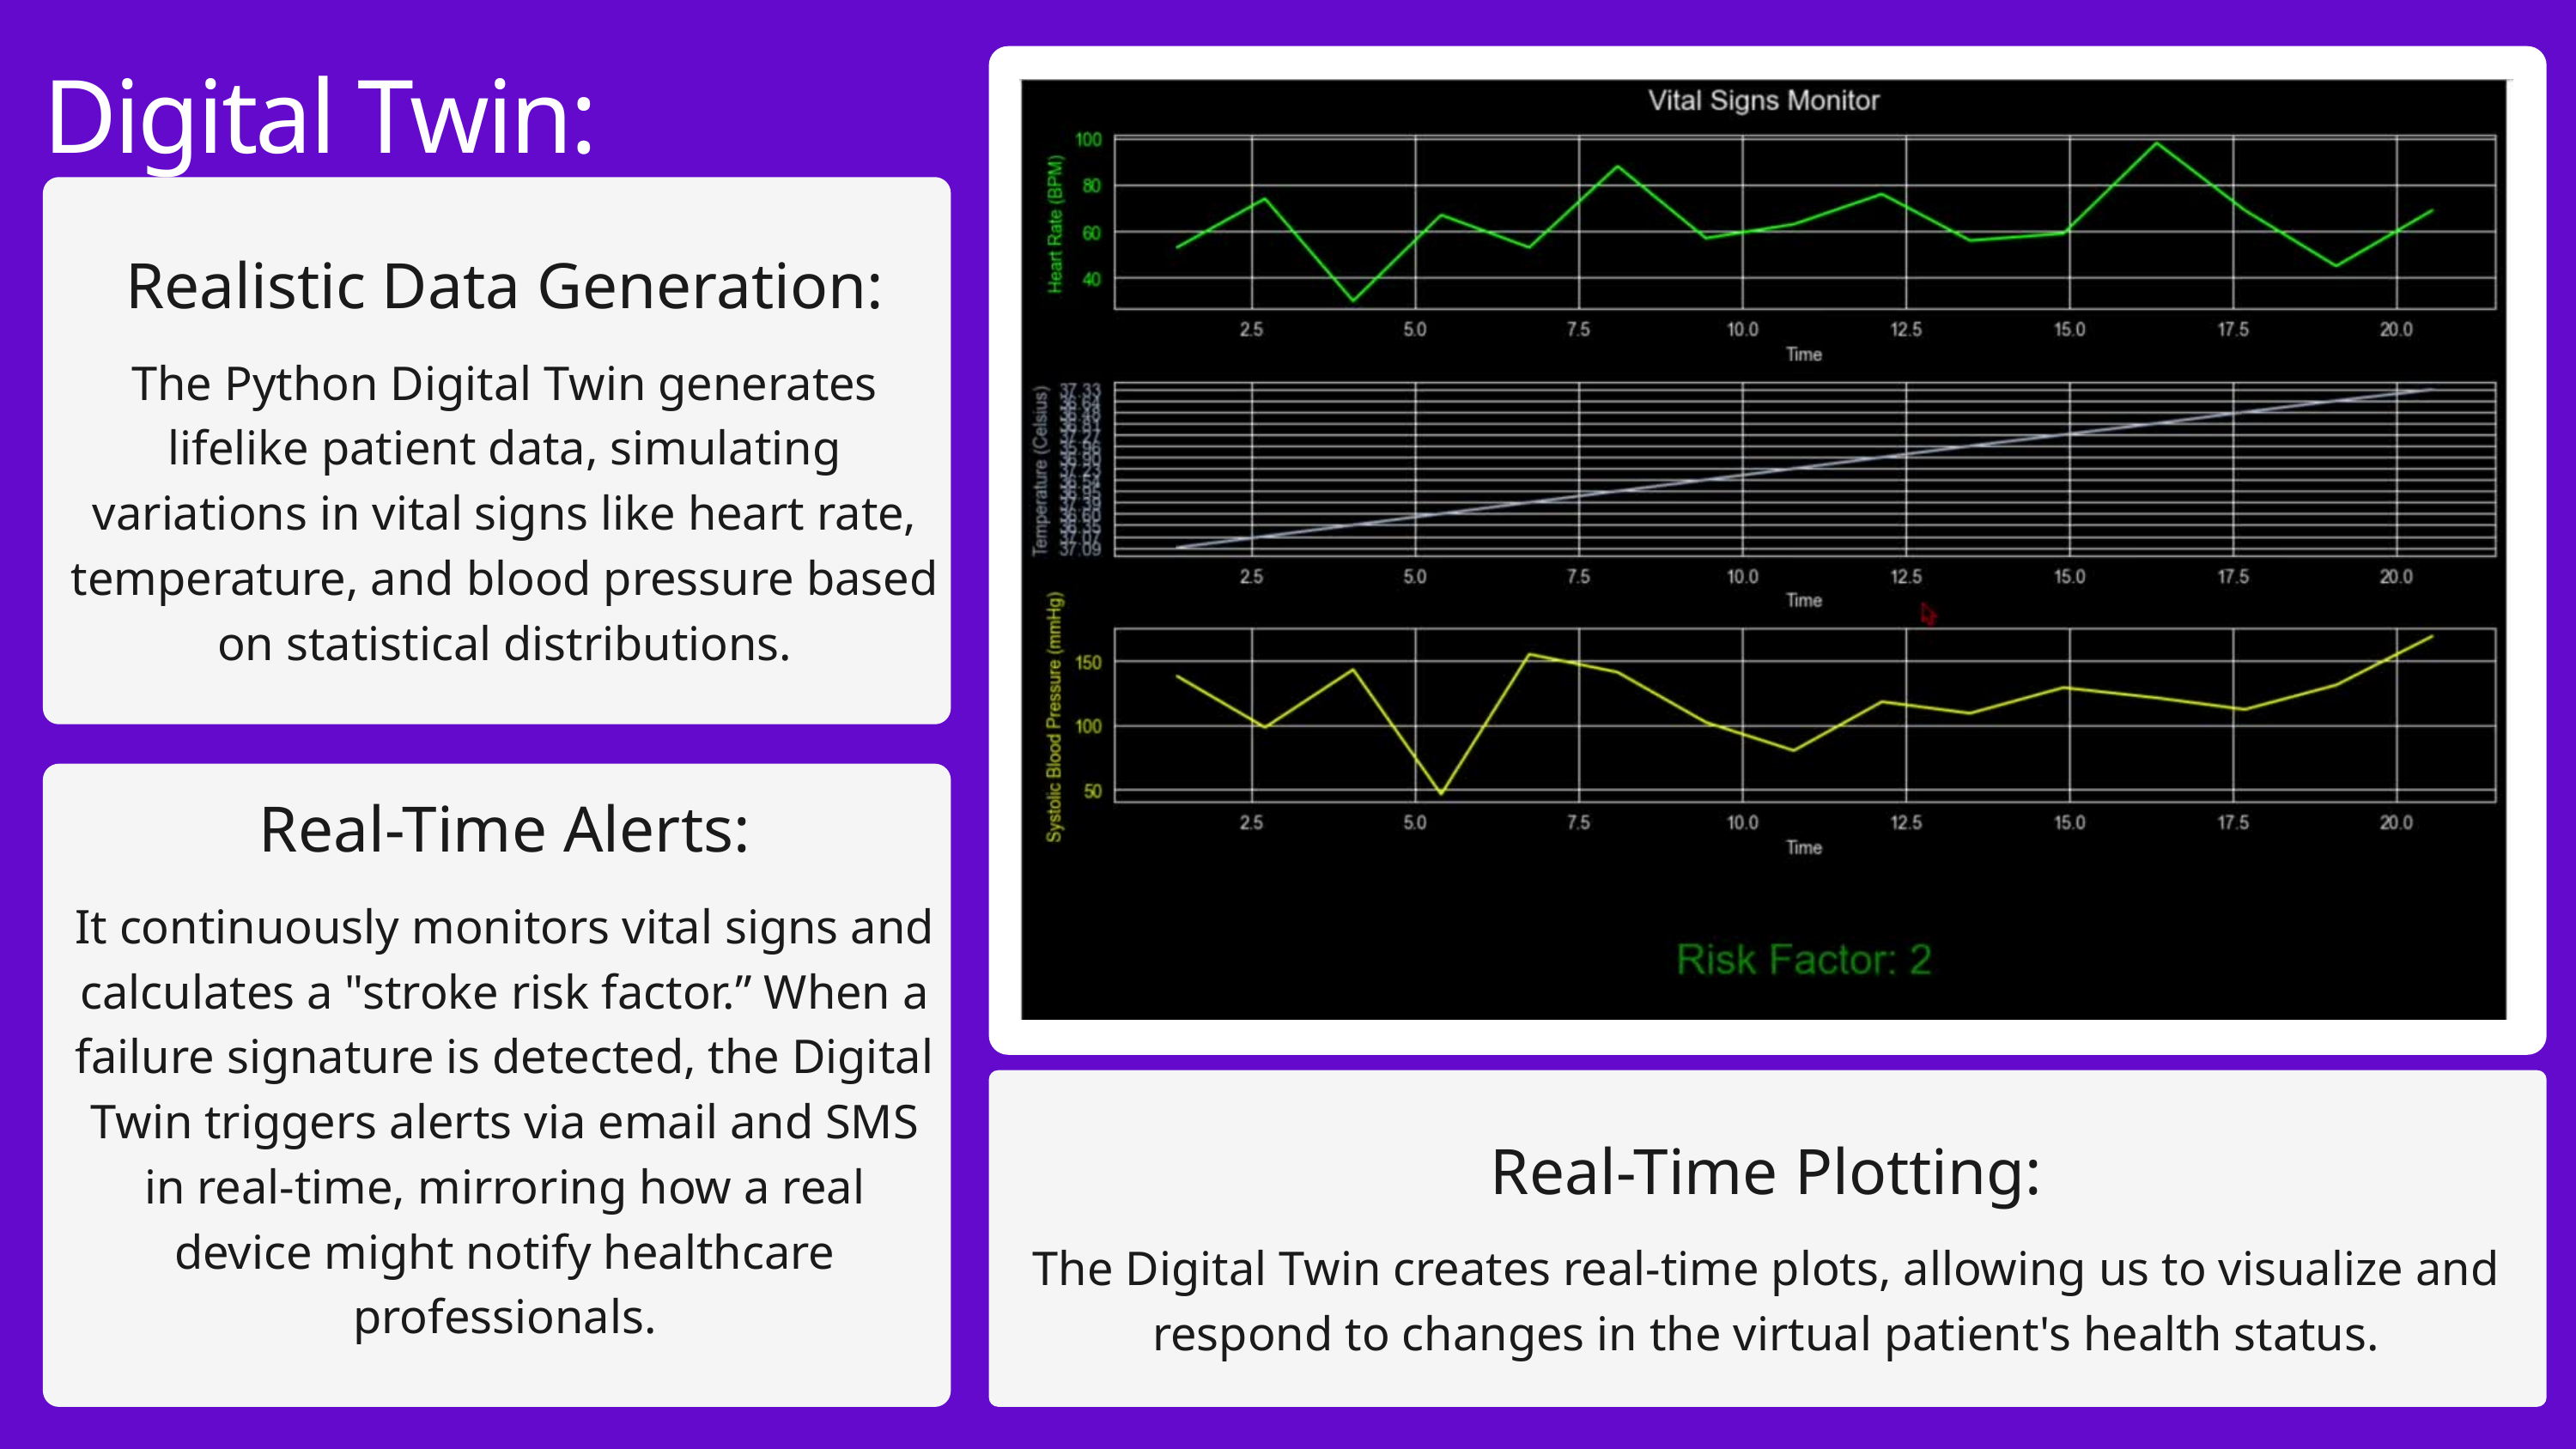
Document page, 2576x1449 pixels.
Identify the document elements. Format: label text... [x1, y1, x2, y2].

text_box Digital Twin: [42, 31, 1187, 173]
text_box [1018, 78, 2514, 1021]
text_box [988, 45, 2547, 1055]
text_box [988, 1070, 2547, 1408]
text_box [42, 763, 951, 1408]
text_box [42, 177, 951, 724]
